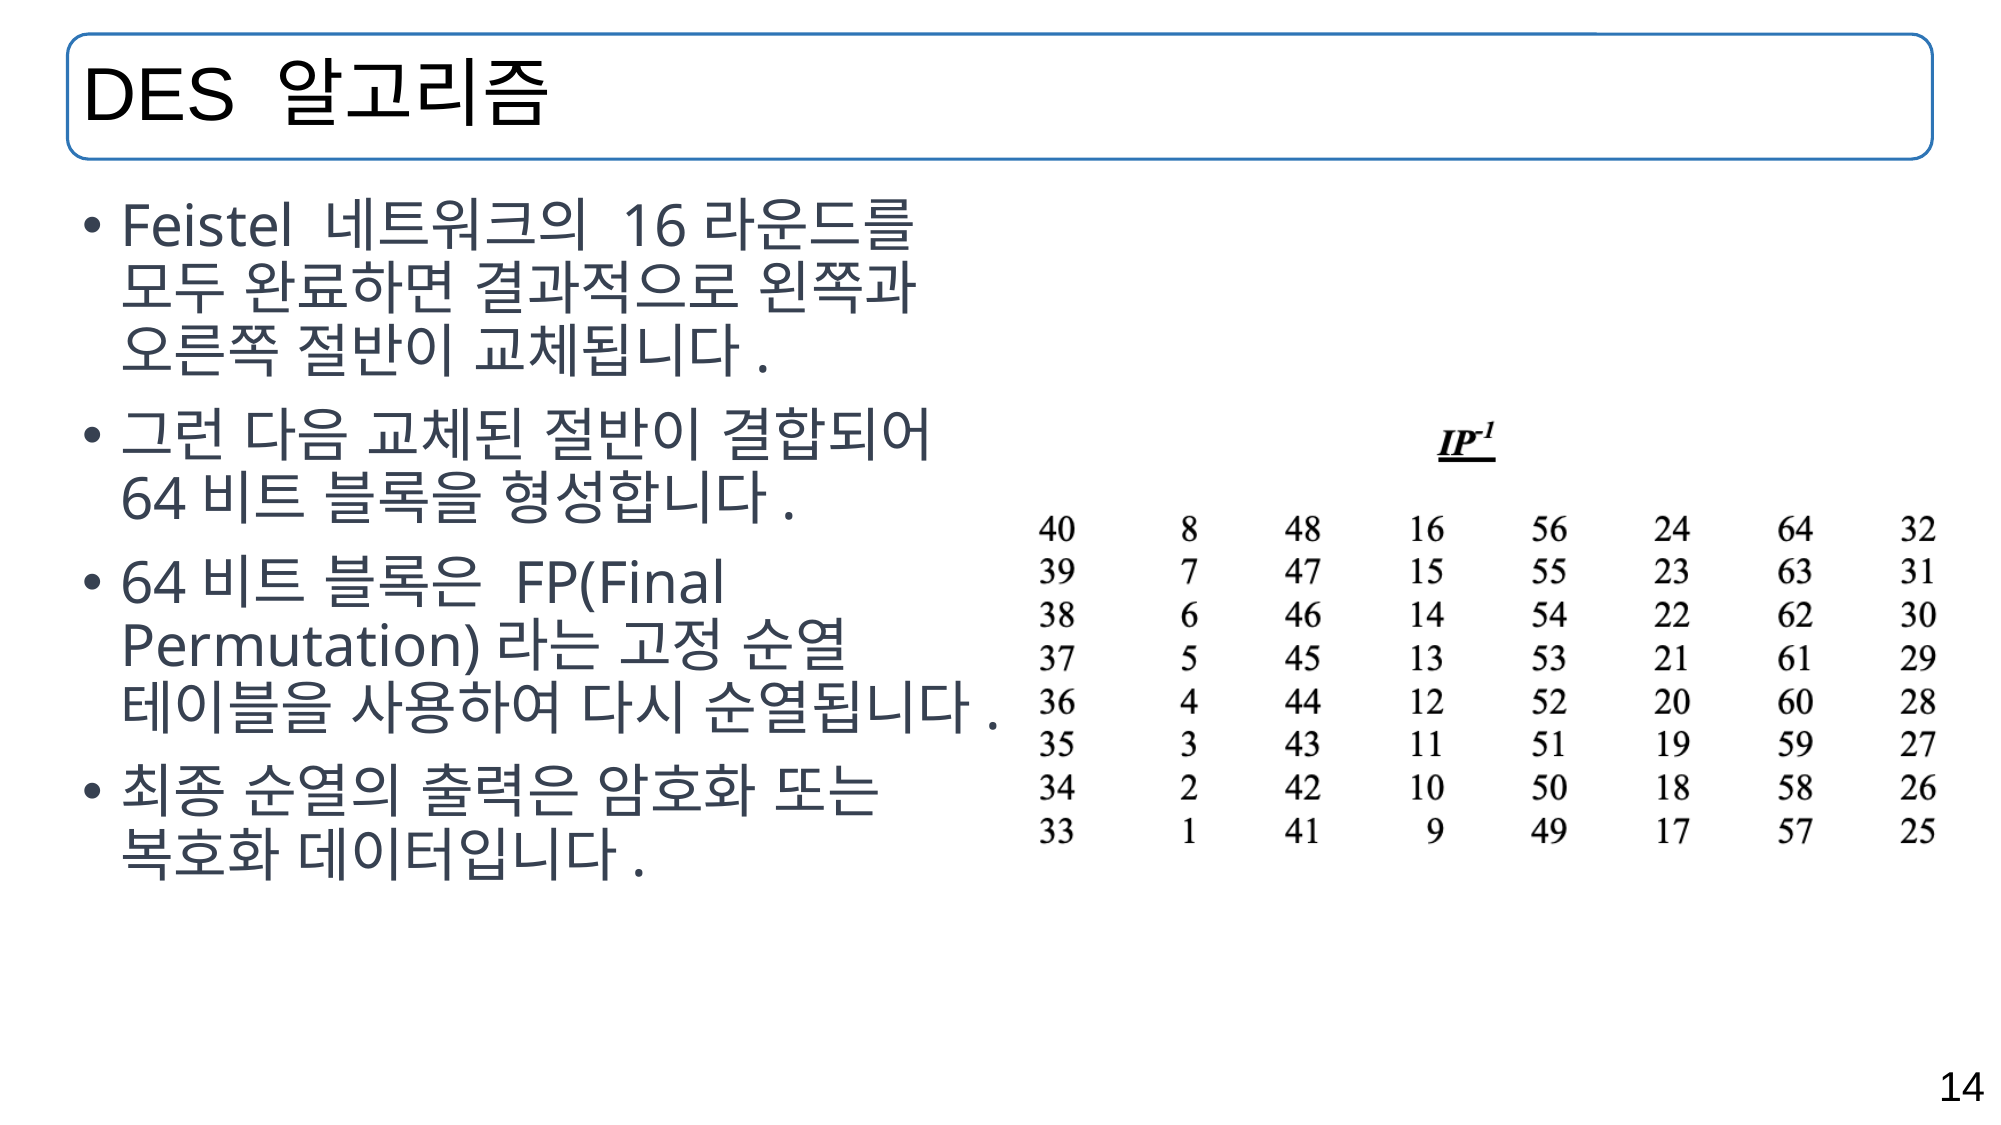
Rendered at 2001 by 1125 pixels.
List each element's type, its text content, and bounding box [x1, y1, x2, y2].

picture [999, 398, 1981, 874]
title DES 알고리즘 [67, 34, 1933, 160]
list Feistel 네트워크의 16라운드를 모두 완료하면 결과적으로 왼쪽과 오른쪽 절반이 교체됩니다. 그런 다음 교체된 절반이 결합되어 64비트 블록을 형성합니다. 64비트 블록은 FP(Final Permutation)라는 고정 순열 테이블을 사용하여 다시 순열됩니다. 최종 순열의 출력은 암호화 또는 복호화 데이터입니다. [67, 189, 1000, 1125]
